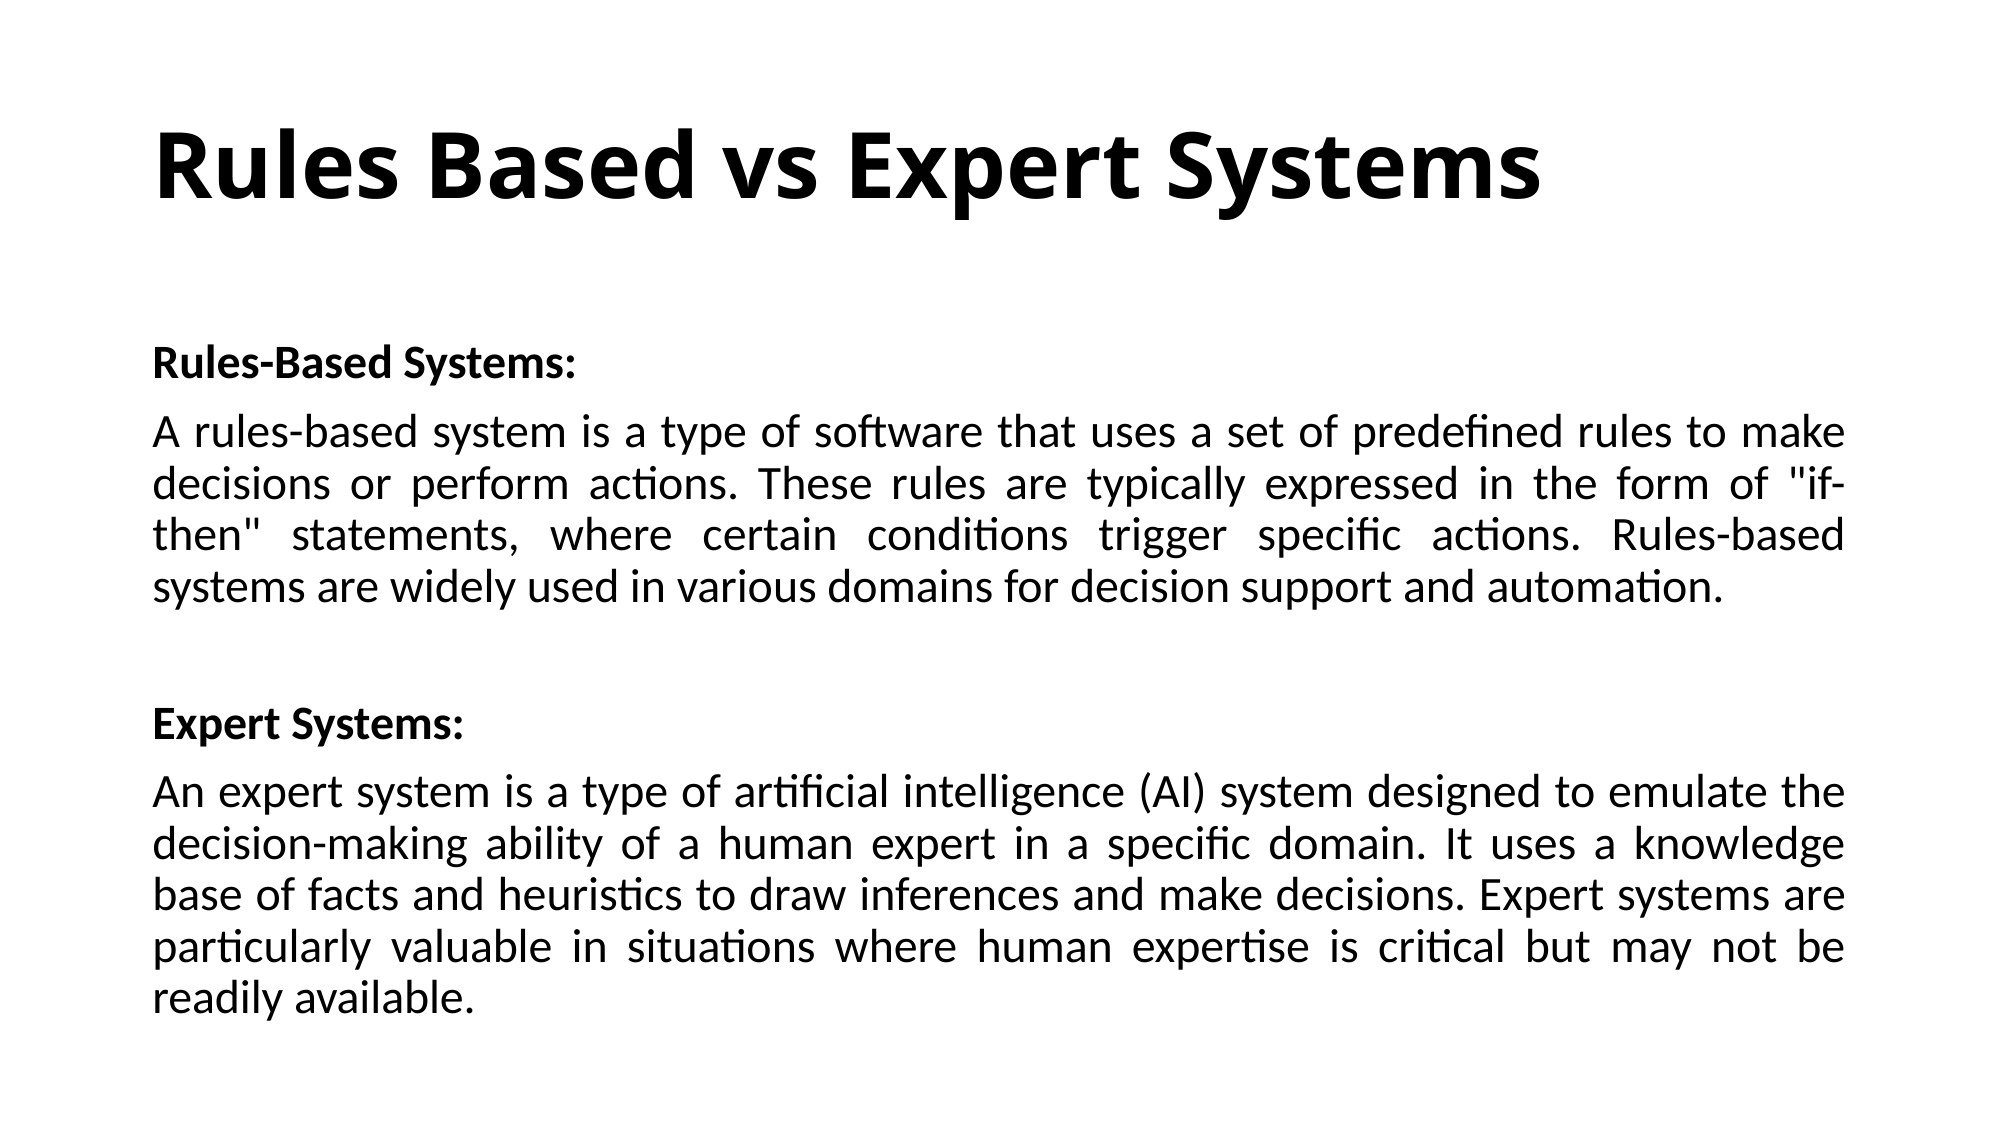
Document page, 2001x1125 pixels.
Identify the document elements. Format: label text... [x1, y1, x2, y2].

list Rules-Based Systems: A rules-based system is a type of software that uses a set of predefined rules to make decisions or perform actions. These rules are typically expressed in the form of "if-then" statements, where certain conditions trigger specific actions. Rules-based systems are widely used in various domains for decision support and automation. Expert Systems: An expert system is a type of artificial intelligence (AI) system designed to emulate the decision-making ability of a human expert in a specific domain. It uses a knowledge base of facts and heuristics to draw inferences and make decisions. Expert systems are particularly valuable in situations where human expertise is critical but may not be readily available. [137, 330, 1863, 1045]
title Rules Based vs Expert Systems [137, 59, 1863, 278]
